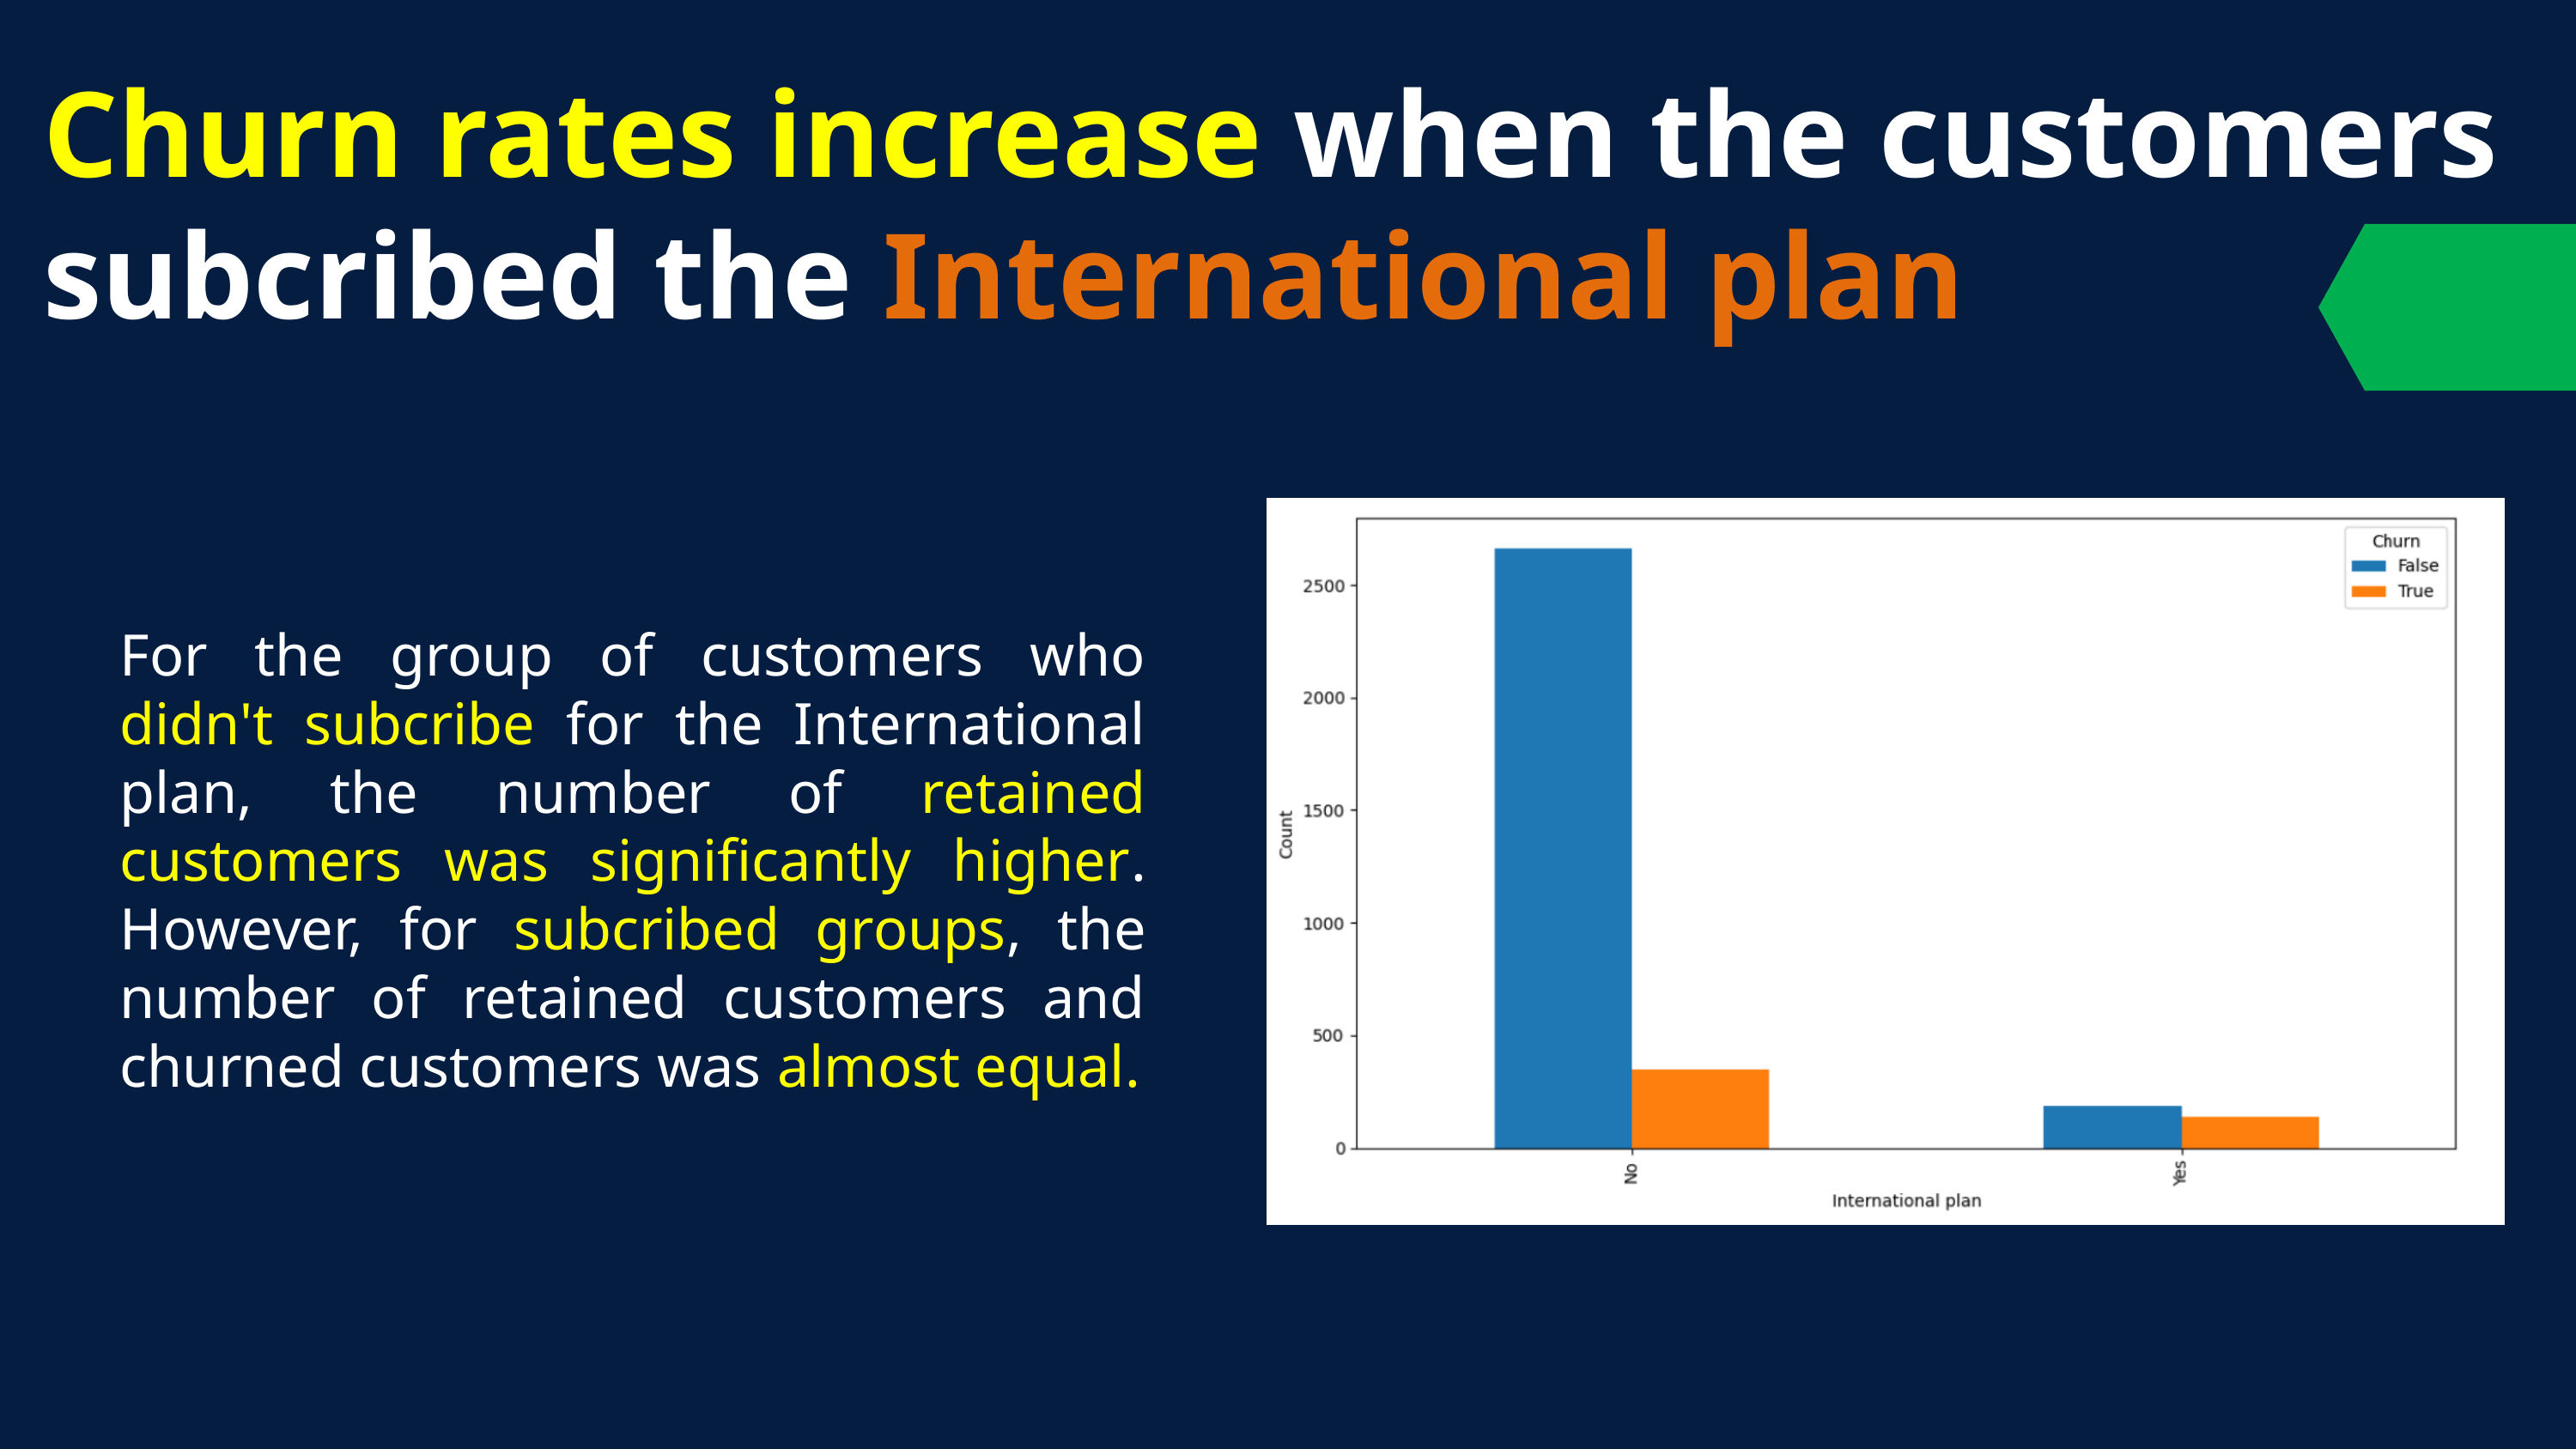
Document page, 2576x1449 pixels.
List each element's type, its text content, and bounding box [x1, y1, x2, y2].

text_box For the group of customers who didn't subcribe for the International plan, the number of retained customers was significantly higher. However, for subcribed groups, the number of retained customers and churned customers was almost equal. [106, 612, 1159, 1106]
text_box Churn rates increase when the customers subcribed the International plan [43, 58, 2526, 343]
picture [1266, 497, 2505, 1225]
text_box [2318, 223, 2576, 391]
